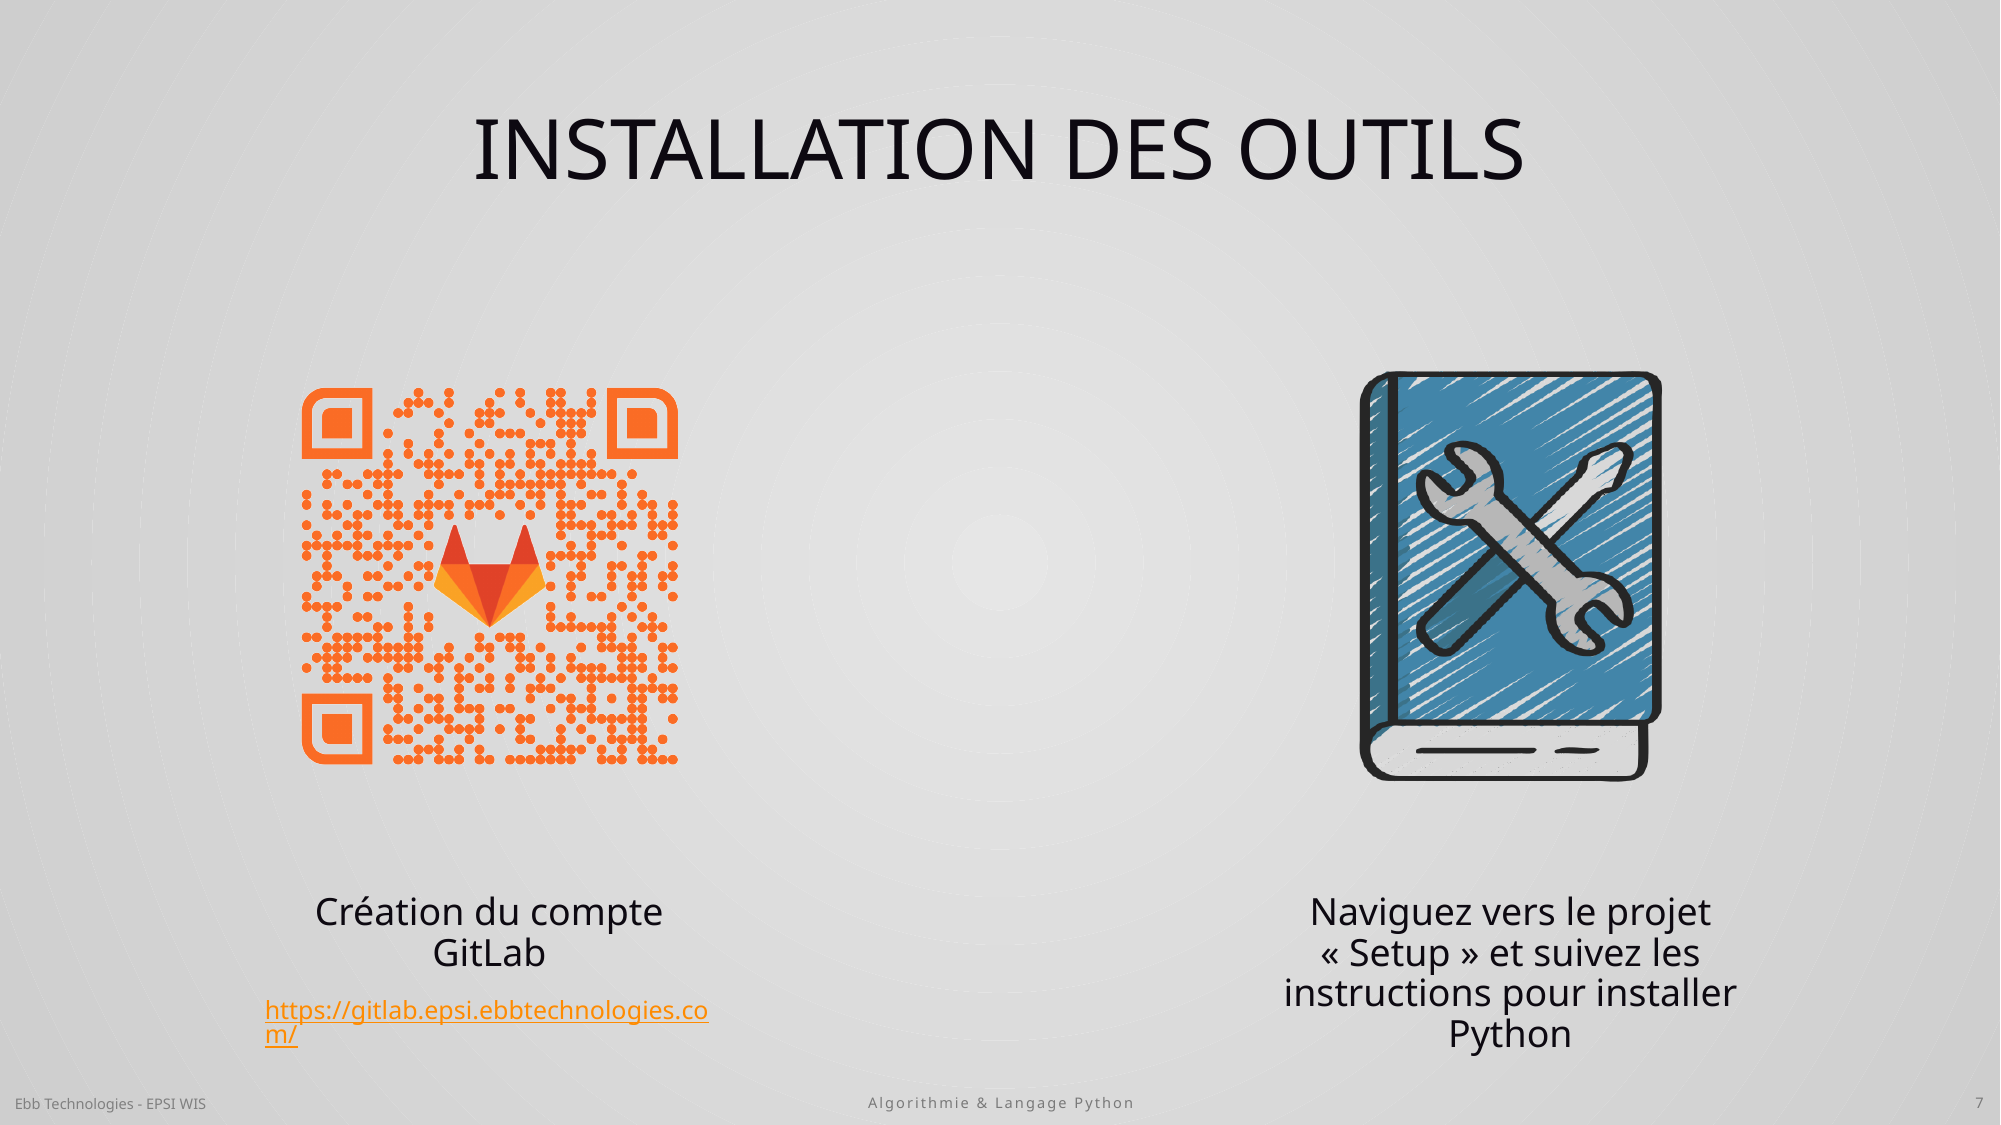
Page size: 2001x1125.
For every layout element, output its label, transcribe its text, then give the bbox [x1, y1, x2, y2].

slide_number 7 [1599, 1083, 1999, 1124]
title INSTALLATION DES OUTILS [249, 95, 1750, 210]
picture [1302, 367, 1719, 785]
list Création du compte GitLab https://gitlab.epsi.ebbtechnologies.com/ [249, 885, 729, 982]
list Naviguez vers le projet « Setup » et suivez les instructions pour installer Python [1214, 885, 1807, 982]
picture [281, 367, 698, 785]
